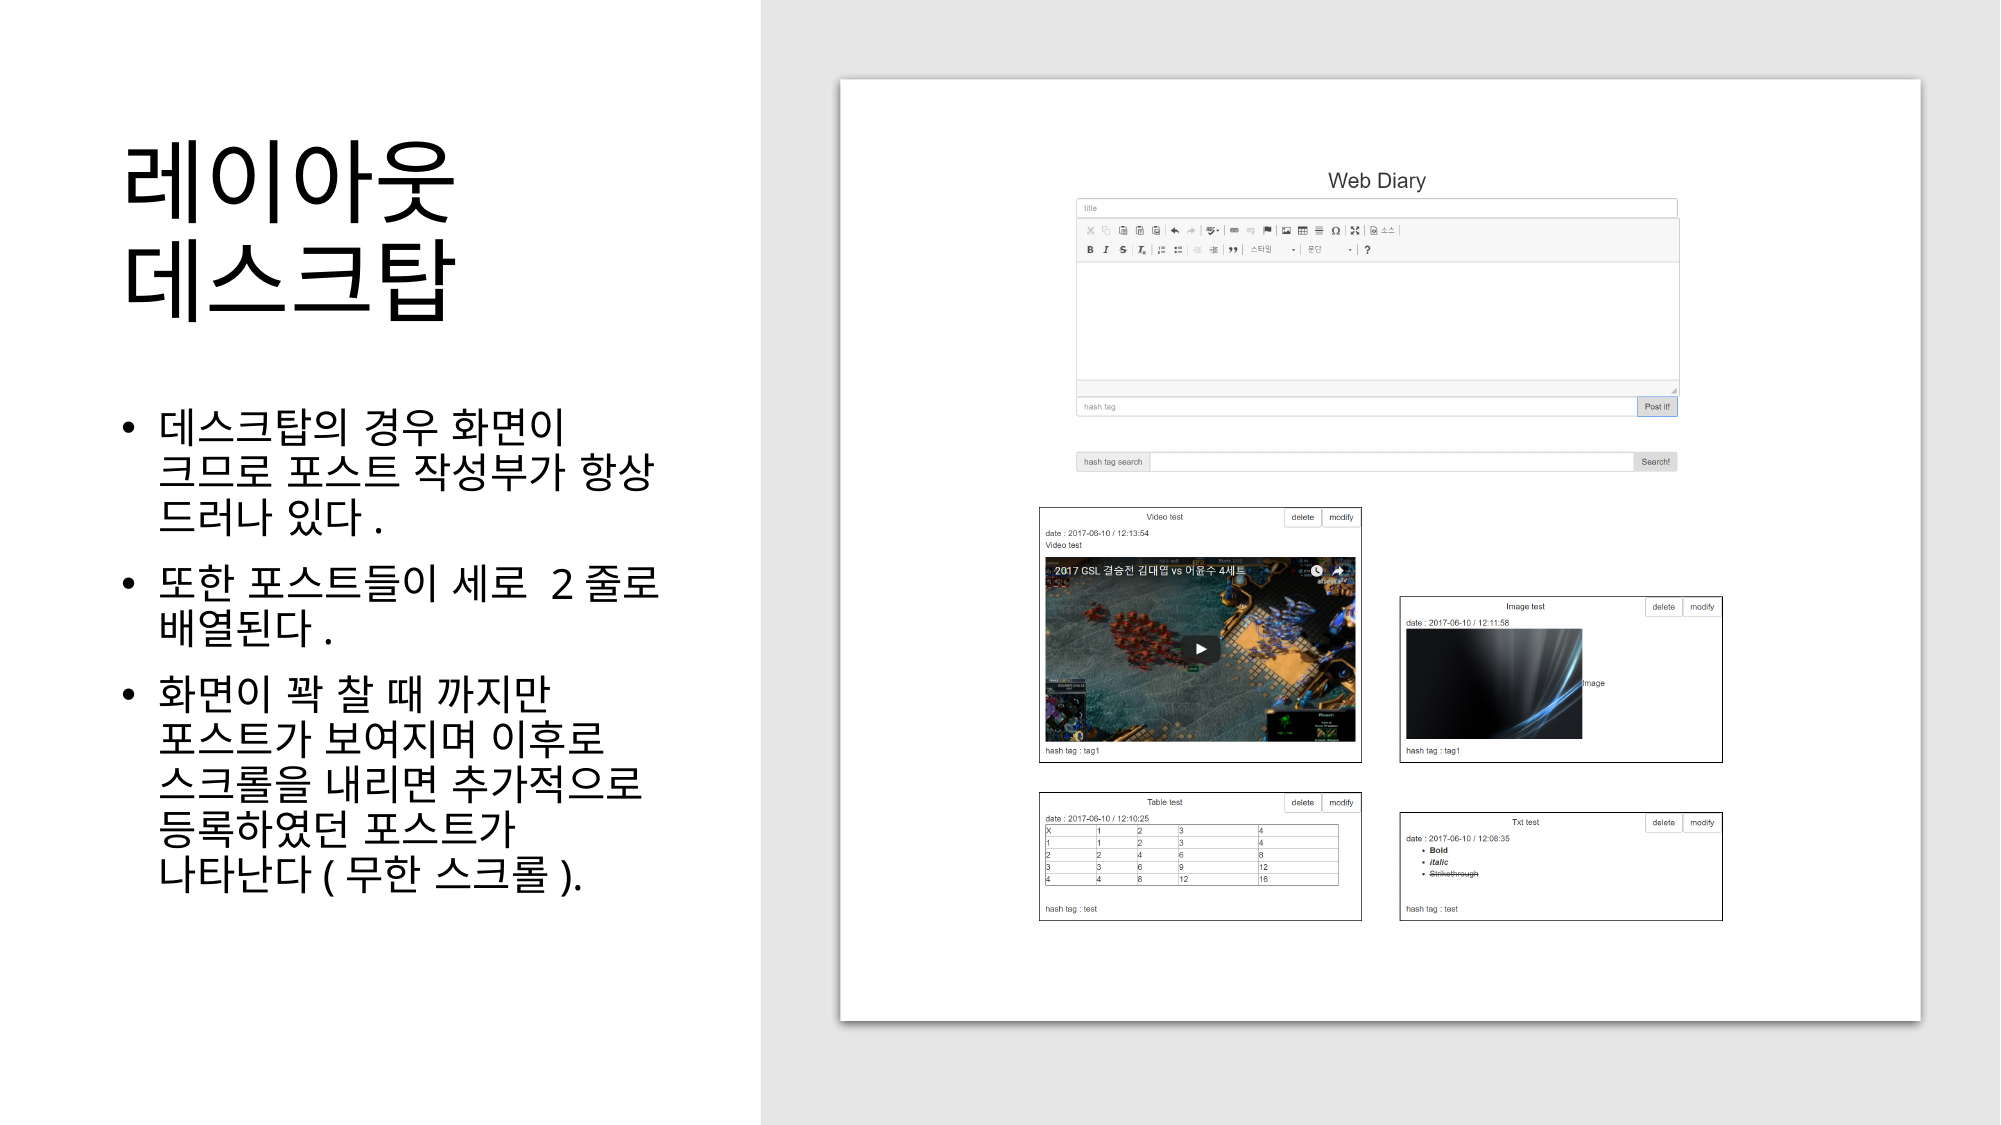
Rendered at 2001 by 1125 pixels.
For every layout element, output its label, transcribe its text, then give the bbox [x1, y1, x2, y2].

list 데스크탑의 경우 화면이 크므로 포스트 작성부가 항상 드러나 있다. 또한 포스트들이 세로 2줄로 배열된다. 화면이 꽉 찰 때 까지만 포스트가 보여지며 이후로 스크롤을 내리면 추가적으로 등록하였던 포스트가 나타난다(무한 스크롤). [106, 399, 682, 1021]
text_box [760, 0, 2000, 1125]
picture [1016, 158, 1745, 942]
title 레이아웃 데스크탑 [106, 103, 682, 370]
text_box [839, 78, 1922, 1022]
